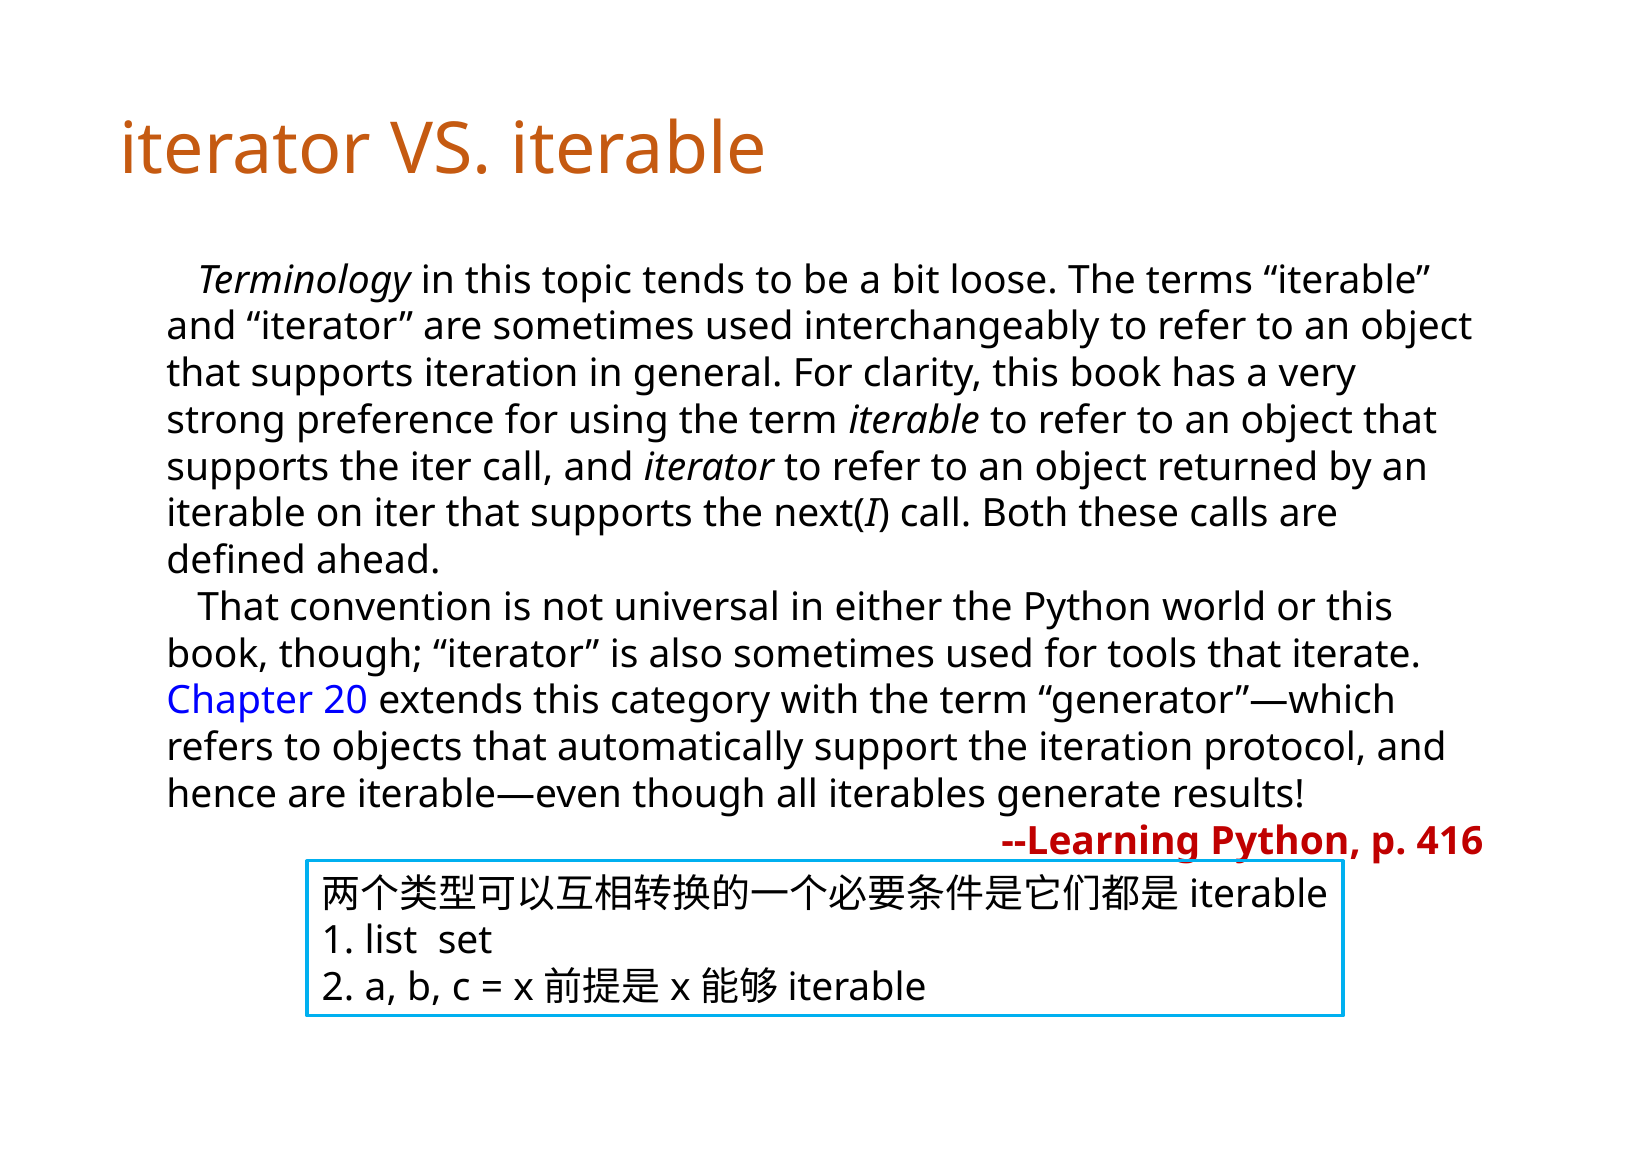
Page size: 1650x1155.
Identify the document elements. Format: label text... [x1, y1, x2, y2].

text_box iterator VS. iterable [104, 94, 783, 196]
text_box Terminology in this topic tends to be a bit loose. The terms “iterable” and “iterator” are sometimes used interchangeably to refer to an object that supports iteration in general. For clarity, this book has a very strong preference for using the term iterable to refer to an object that supports the iter call, and iterator to refer to an object returned by an iterable on iter that supports the next(I) call. Both these calls are defined ahead. That convention is not universal in either the Python world or this book, though; “iterator” is also sometimes used for tools that iterate. Chapter 20 extends this category with the term “generator”—which refers to objects that automatically support the iteration protocol, and hence are iterable—even though all iterables generate results! --Learning Python, p. 416 [151, 246, 1499, 870]
